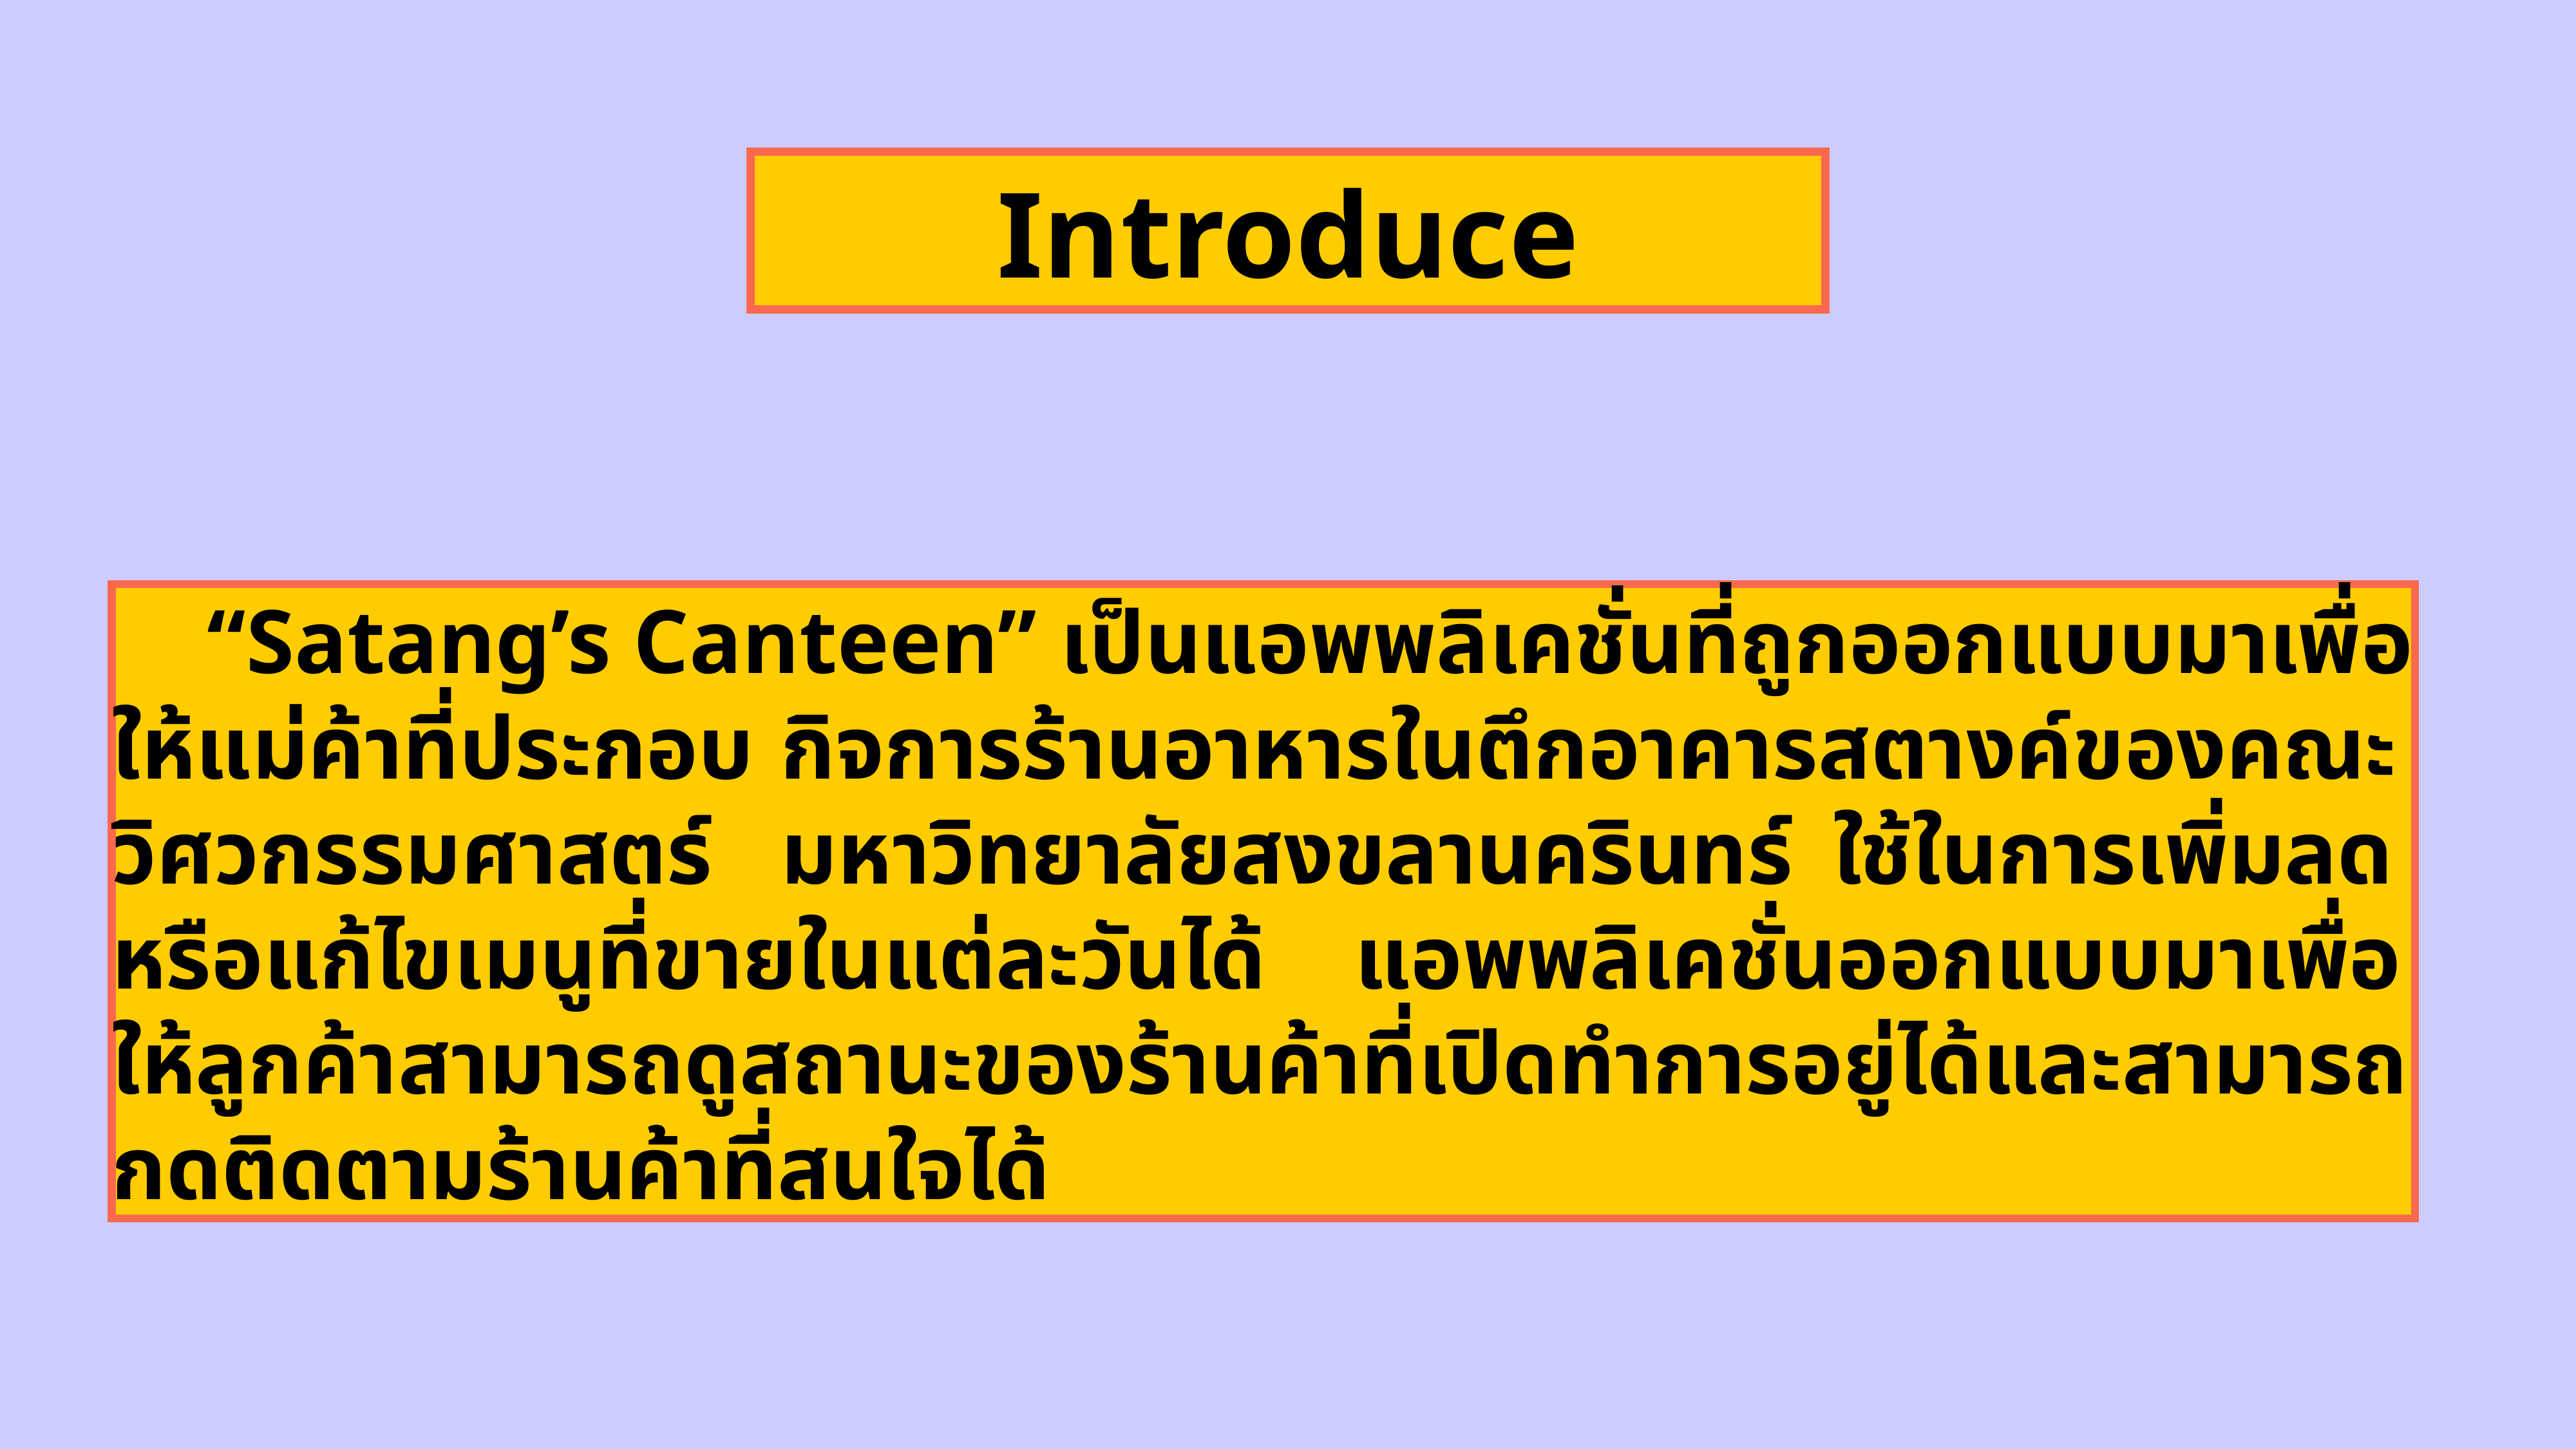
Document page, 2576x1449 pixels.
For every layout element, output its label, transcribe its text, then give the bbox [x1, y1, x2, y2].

text_box Introduce [750, 151, 1826, 310]
title “Satang’s Canteen” เป็นแอพพลิเคชั่นที่ถูกออกแบบมาเพื่อให้แม่ค้าที่ประกอบ กิจการร้านอาหารในตึกอาคารสตางค์ของคณะวิศวกรรมศาสตร์ มหาวิทยาลัยสงขลานครินทร์ ใช้ในการเพิ่มลดหรือแก้ไขเมนูที่ขายในแต่ละวันได้ แอพพลิเคชั่นออกแบบมาเพื่อให้ลูกค้า สามารถดูสถานะของร้านค้าที่เปิดทำการอยู่ได้และสามารถกดติดตามร้านค้าที่สนใจได้ [111, 584, 2416, 1219]
